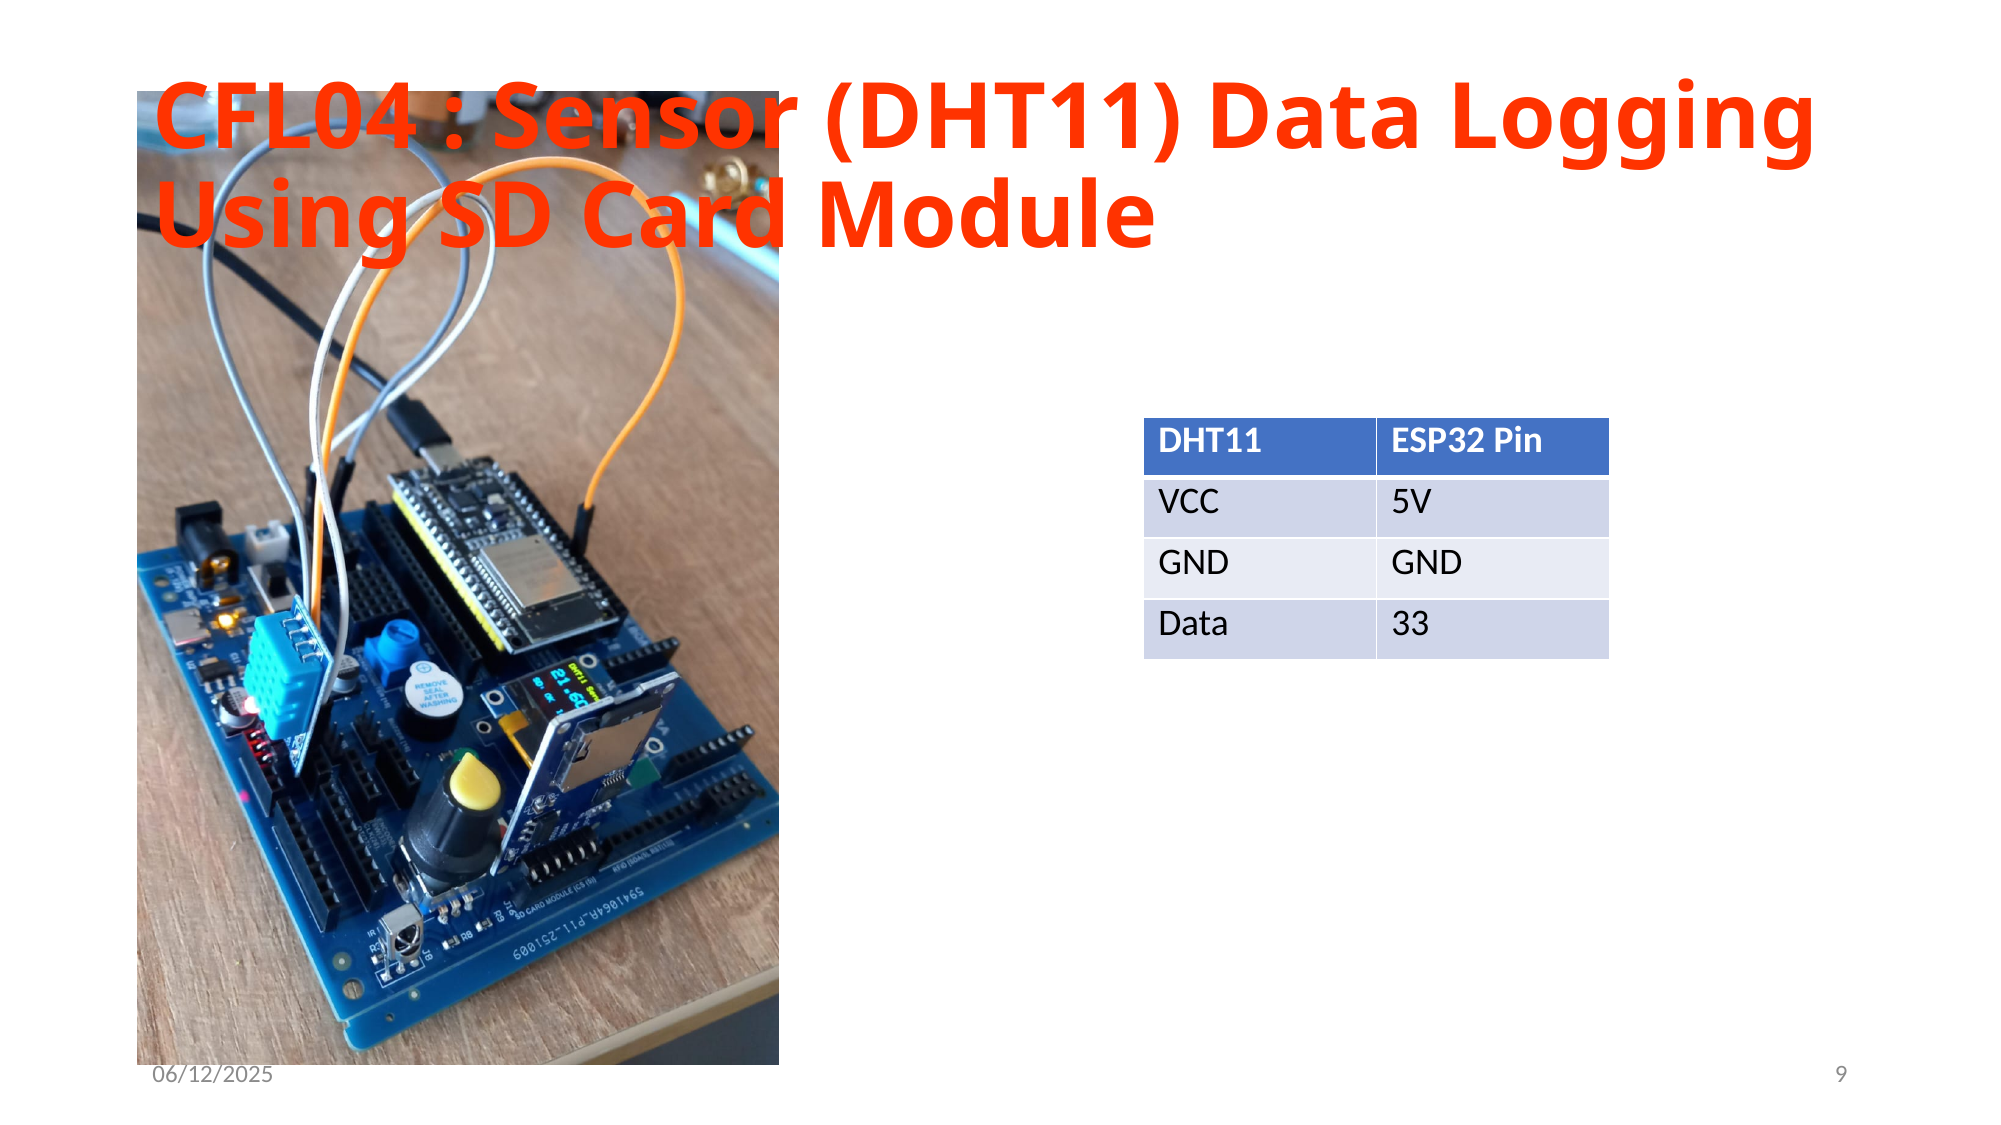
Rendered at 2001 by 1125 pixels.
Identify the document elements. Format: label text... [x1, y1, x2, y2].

table_header ESP32 Pin [1377, 418, 1609, 475]
table_cell Data [1144, 600, 1376, 659]
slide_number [137, 1065, 588, 1103]
table_cell GND [1377, 539, 1609, 598]
table_cell 5V [1377, 480, 1609, 537]
table_header DHT11 [1144, 418, 1376, 475]
slide_number 9 [1412, 1042, 1863, 1103]
table_cell GND [1144, 539, 1376, 598]
title CFL04 : Sensor (DHT11) Data Logging Using SD Card Module [137, 59, 1863, 278]
table_cell VCC [1144, 480, 1376, 537]
table_cell 33 [1377, 600, 1609, 659]
picture [137, 91, 779, 1065]
